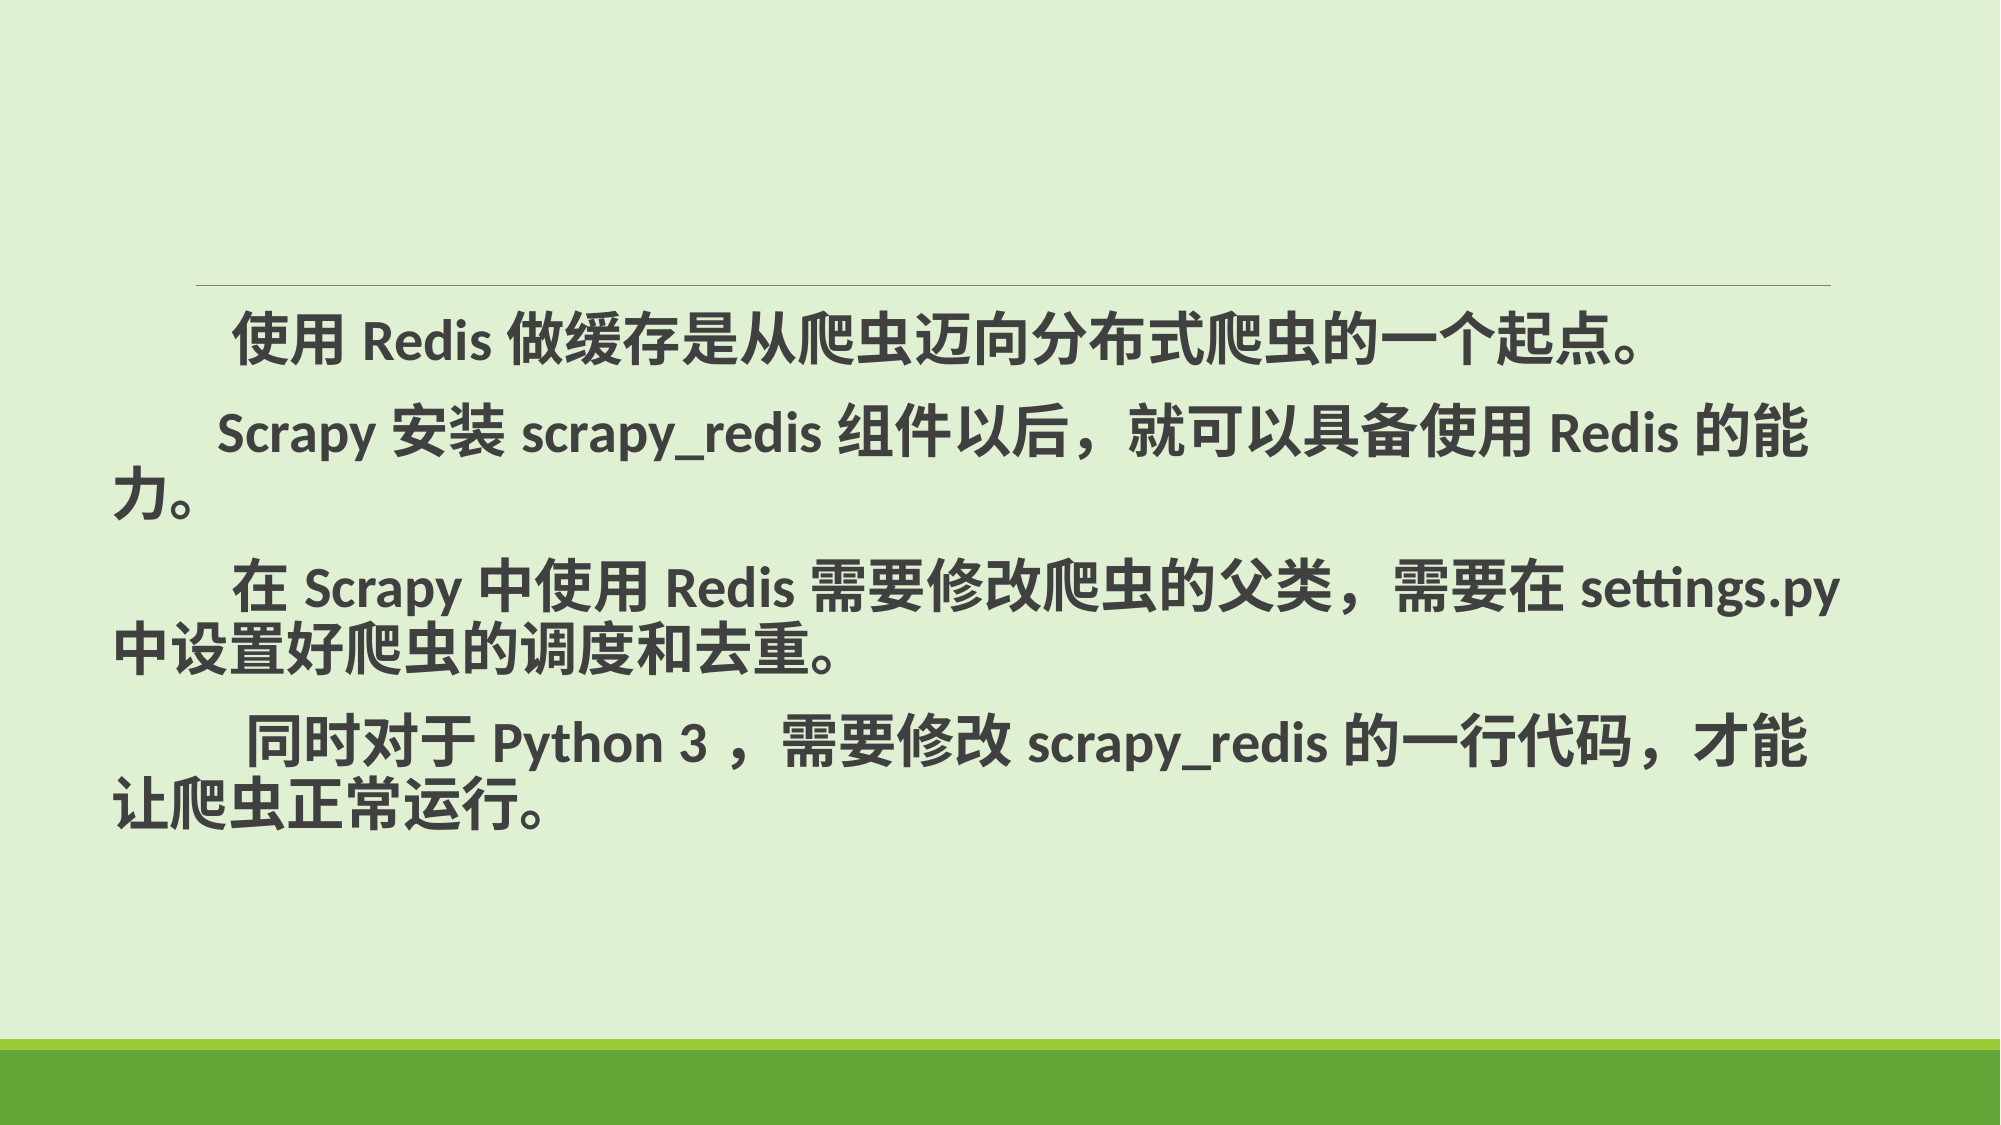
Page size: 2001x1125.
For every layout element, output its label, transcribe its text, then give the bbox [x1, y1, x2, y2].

list 使用Redis做缓存是从爬虫迈向分布式爬虫的一个起点。 Scrapy安装scrapy_redis组件以后，就可以具备使用Redis的能力。 在Scrapy中使用Redis需要修改爬虫的父类，需要在settings.py中设置好爬虫的调度和去重。 同时对于Python 3，需要修改scrapy_redis的一行代码，才能让爬虫正常运行。 [96, 302, 1864, 963]
